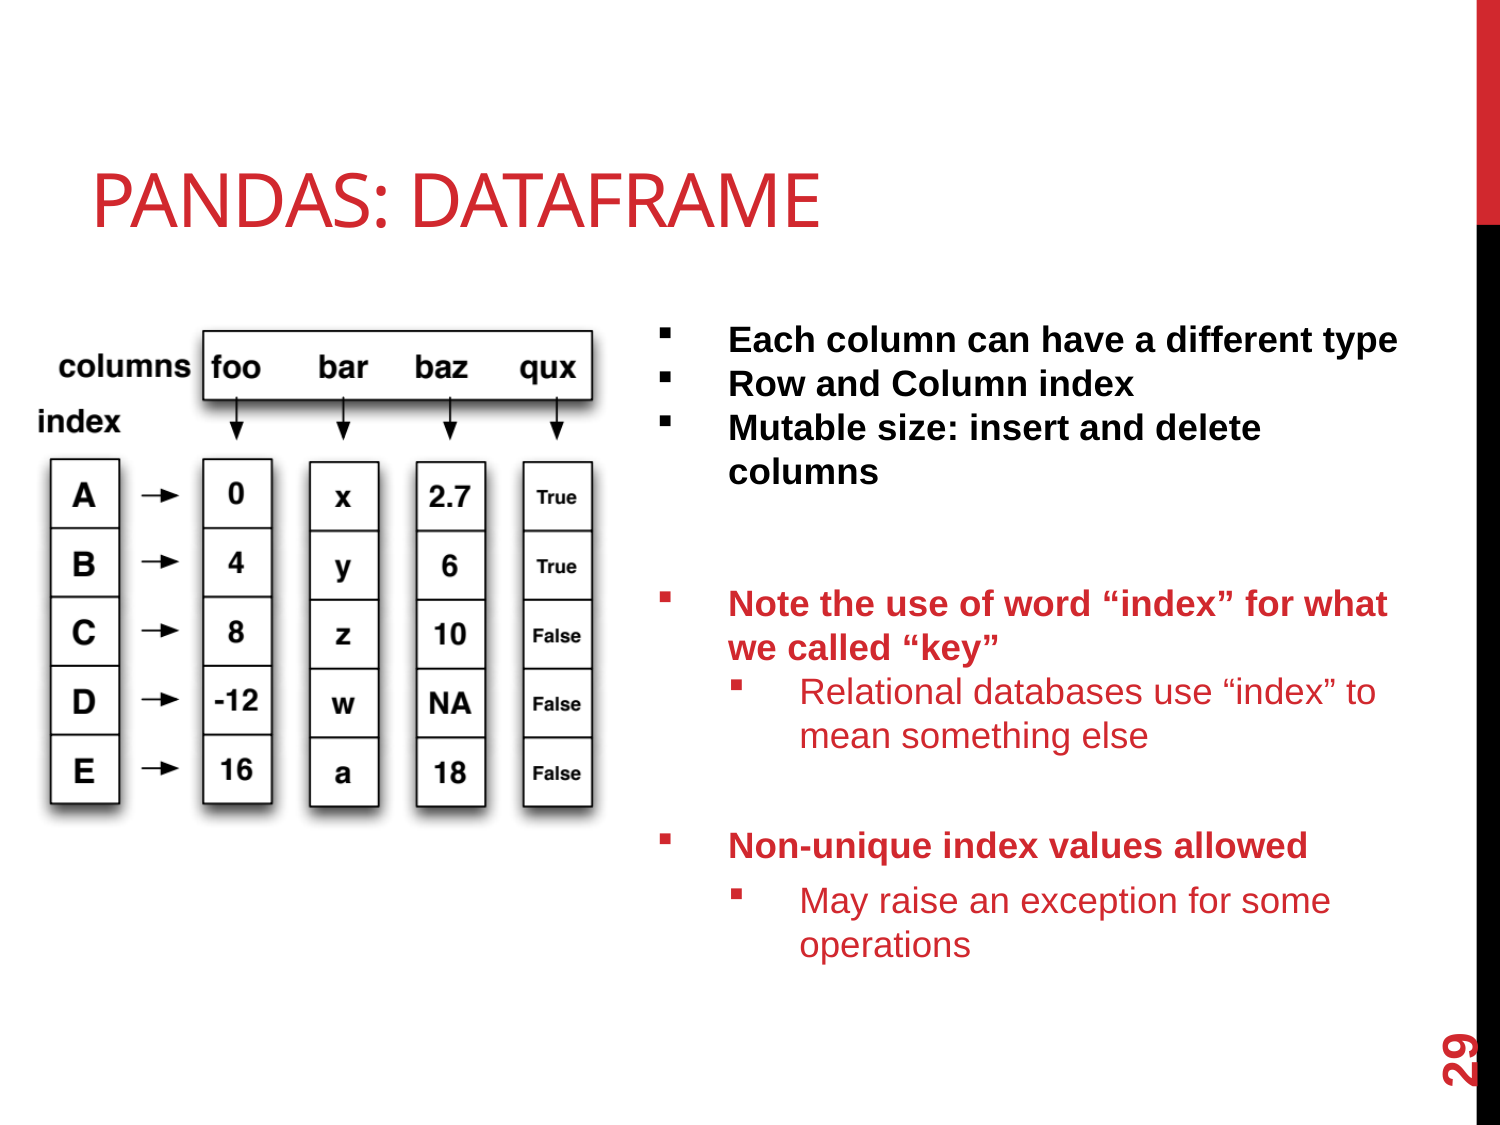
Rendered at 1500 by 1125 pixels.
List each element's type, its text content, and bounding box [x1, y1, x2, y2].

slide_number 29 [1427, 887, 1488, 1104]
list Each column can have a different type Row and Column index Mutable size: insert and delete columns Note the use of word “index” for what we called “key” Relational databases use “index” to mean something else Non-unique index values allowed May raise an exception for some operations [641, 307, 1428, 1125]
picture [14, 249, 643, 908]
title Pandas: DataFrame [75, 25, 1269, 250]
